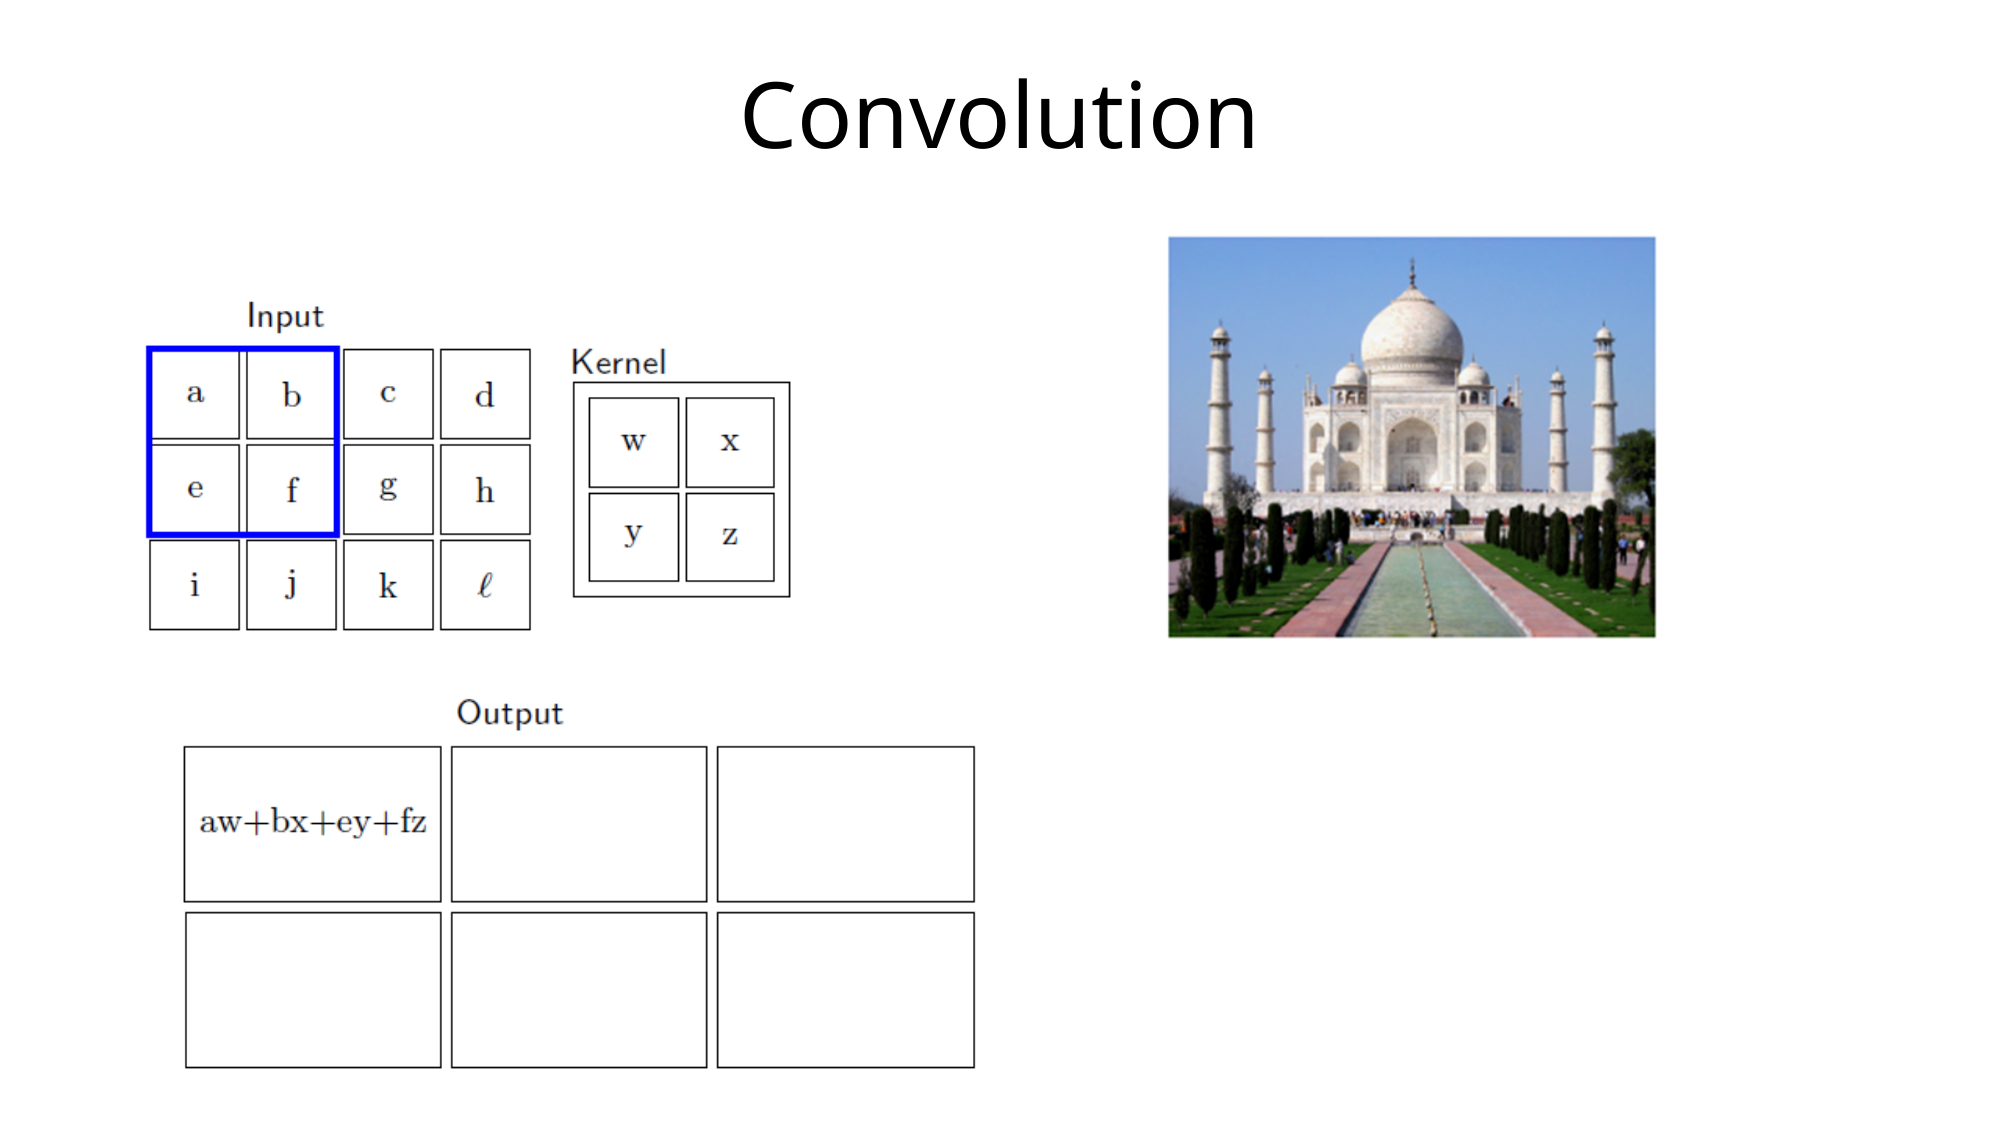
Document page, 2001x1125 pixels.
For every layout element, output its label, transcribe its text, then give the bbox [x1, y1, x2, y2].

title Convolution [137, 59, 1863, 178]
picture [137, 299, 983, 1078]
picture [1157, 222, 1662, 645]
